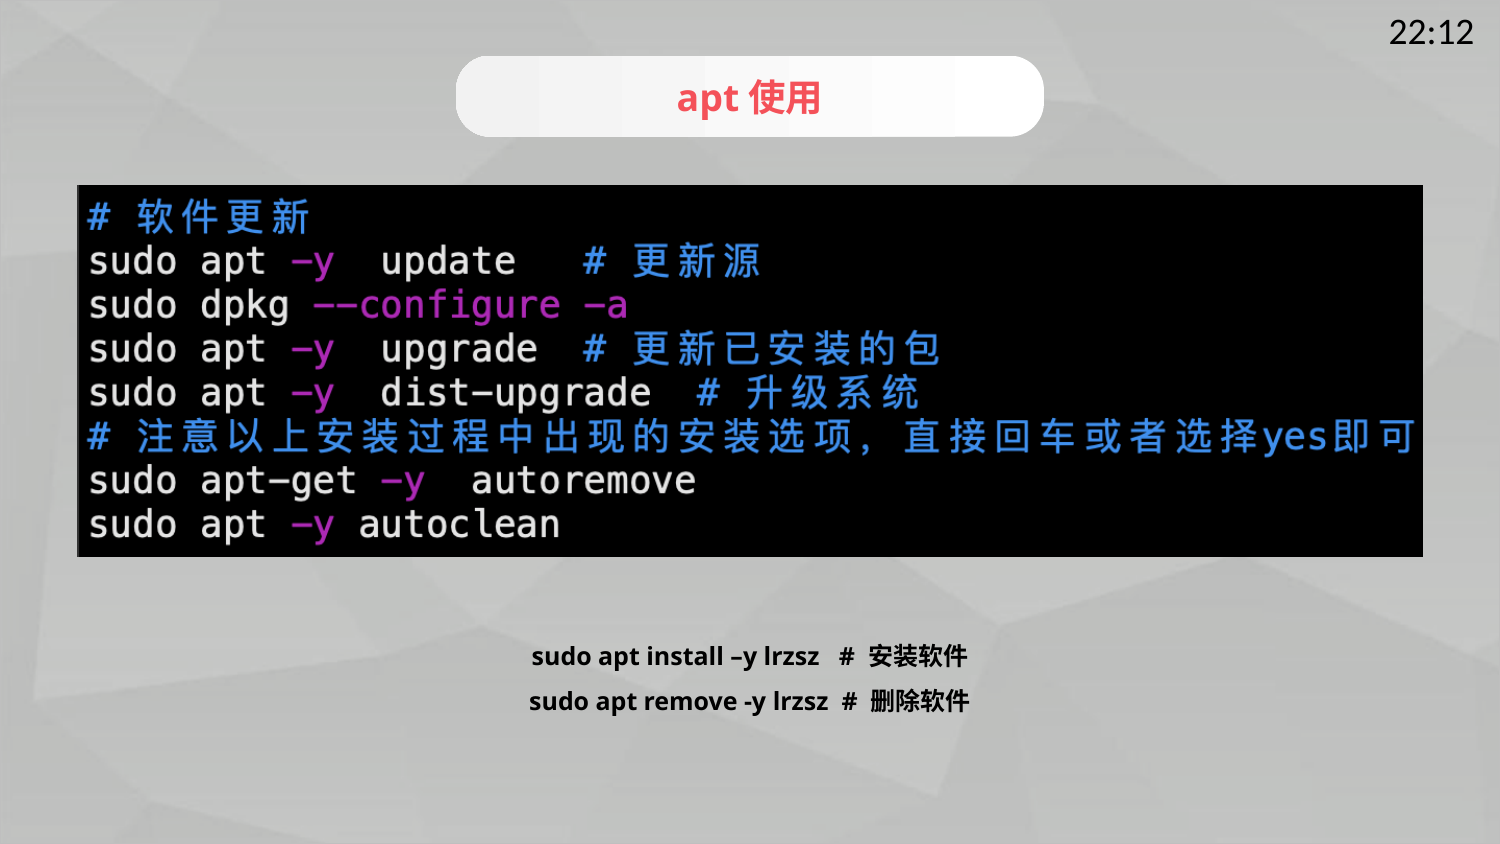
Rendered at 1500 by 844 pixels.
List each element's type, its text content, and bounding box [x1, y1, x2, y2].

text_box sudo apt install –y lrzsz # 安装软件 sudo apt remove -y lrzsz # 删除软件 [420, 618, 1080, 723]
text_box apt使用 [454, 54, 1046, 138]
picture [1, 1, 1499, 843]
